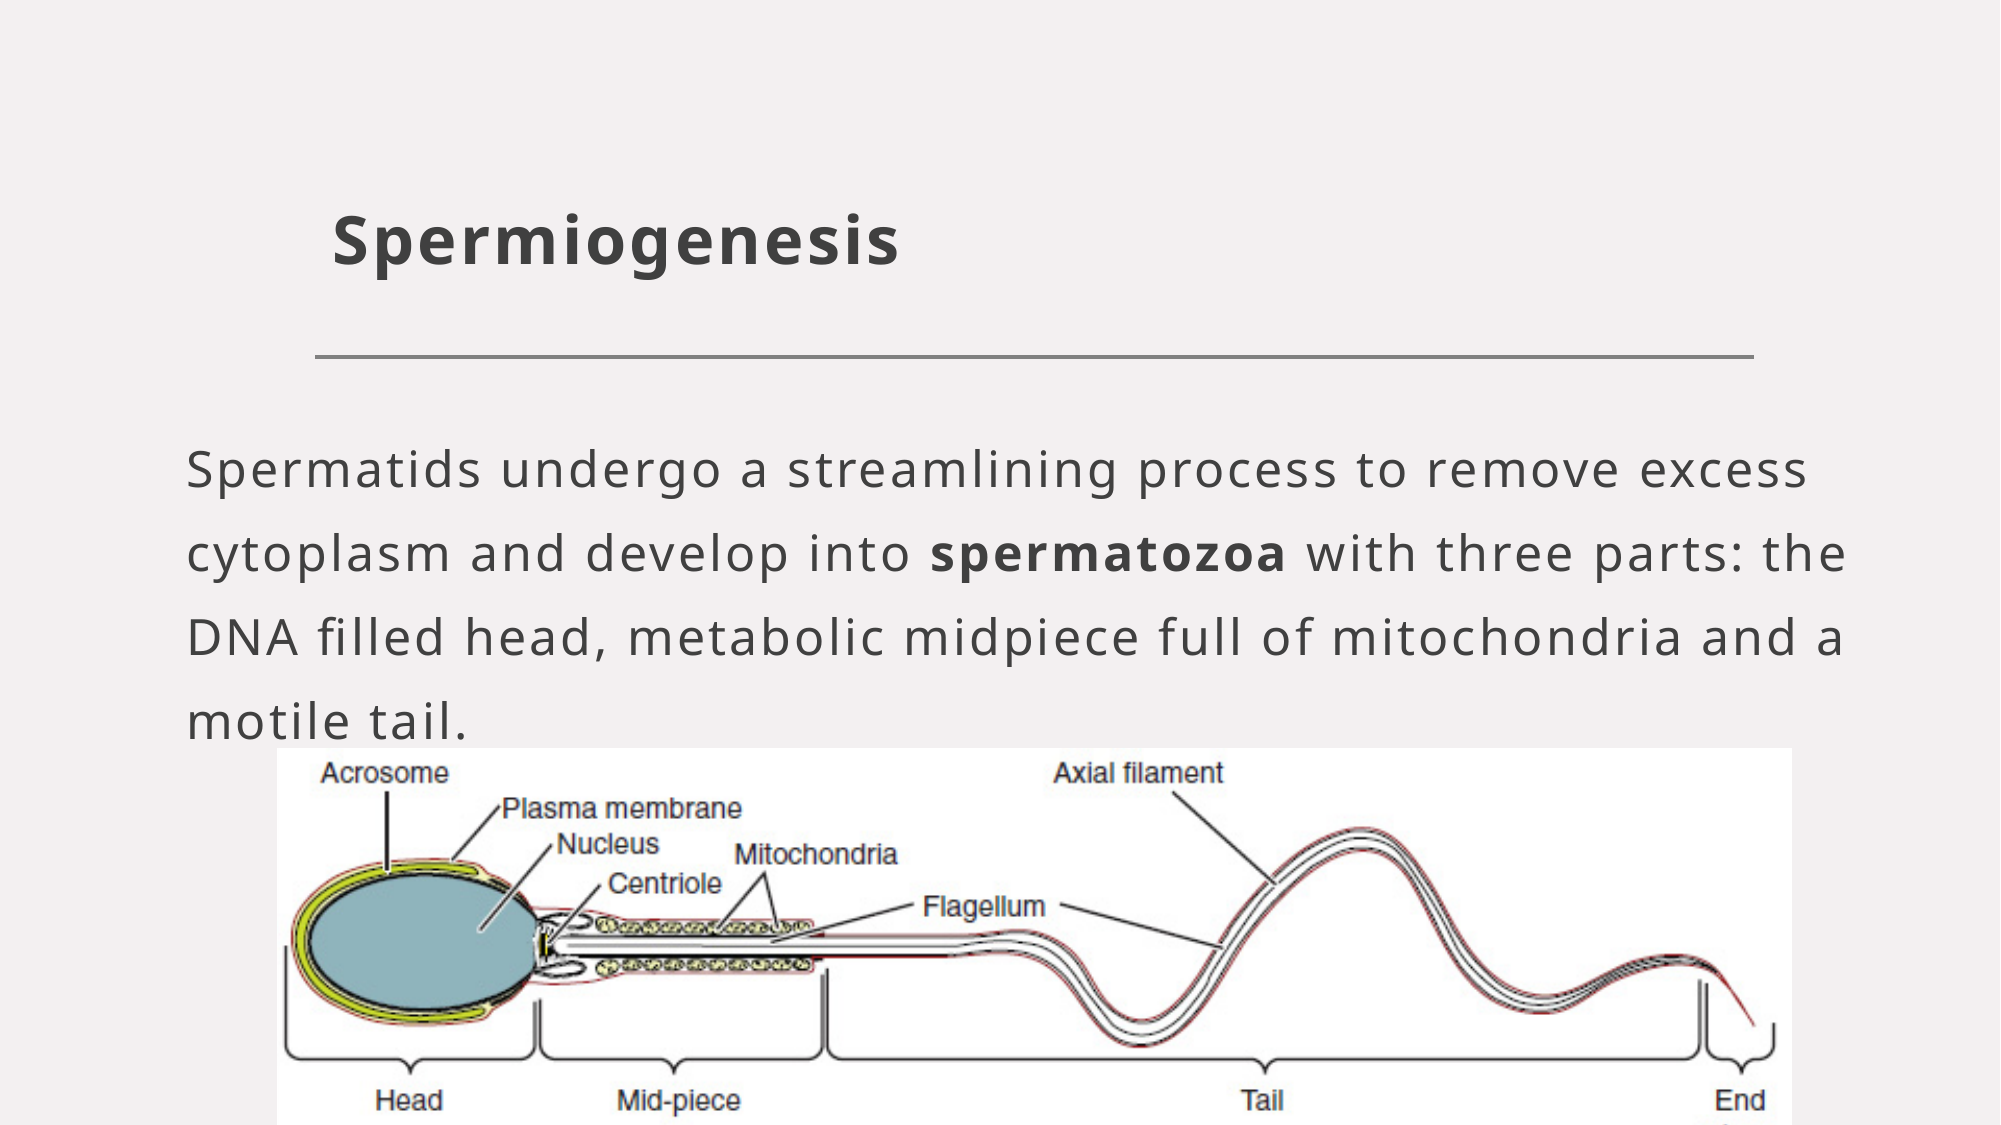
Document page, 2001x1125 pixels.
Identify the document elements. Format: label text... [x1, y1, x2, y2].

title Spermiogenesis [315, 72, 1754, 294]
picture [276, 748, 1792, 1125]
list Spermatids undergo a streamlining process to remove excess cytoplasm and develop into spermatozoa with three parts: the DNA filled head, metabolic midpiece full of mitochondria and a motile tail. [167, 395, 1906, 979]
